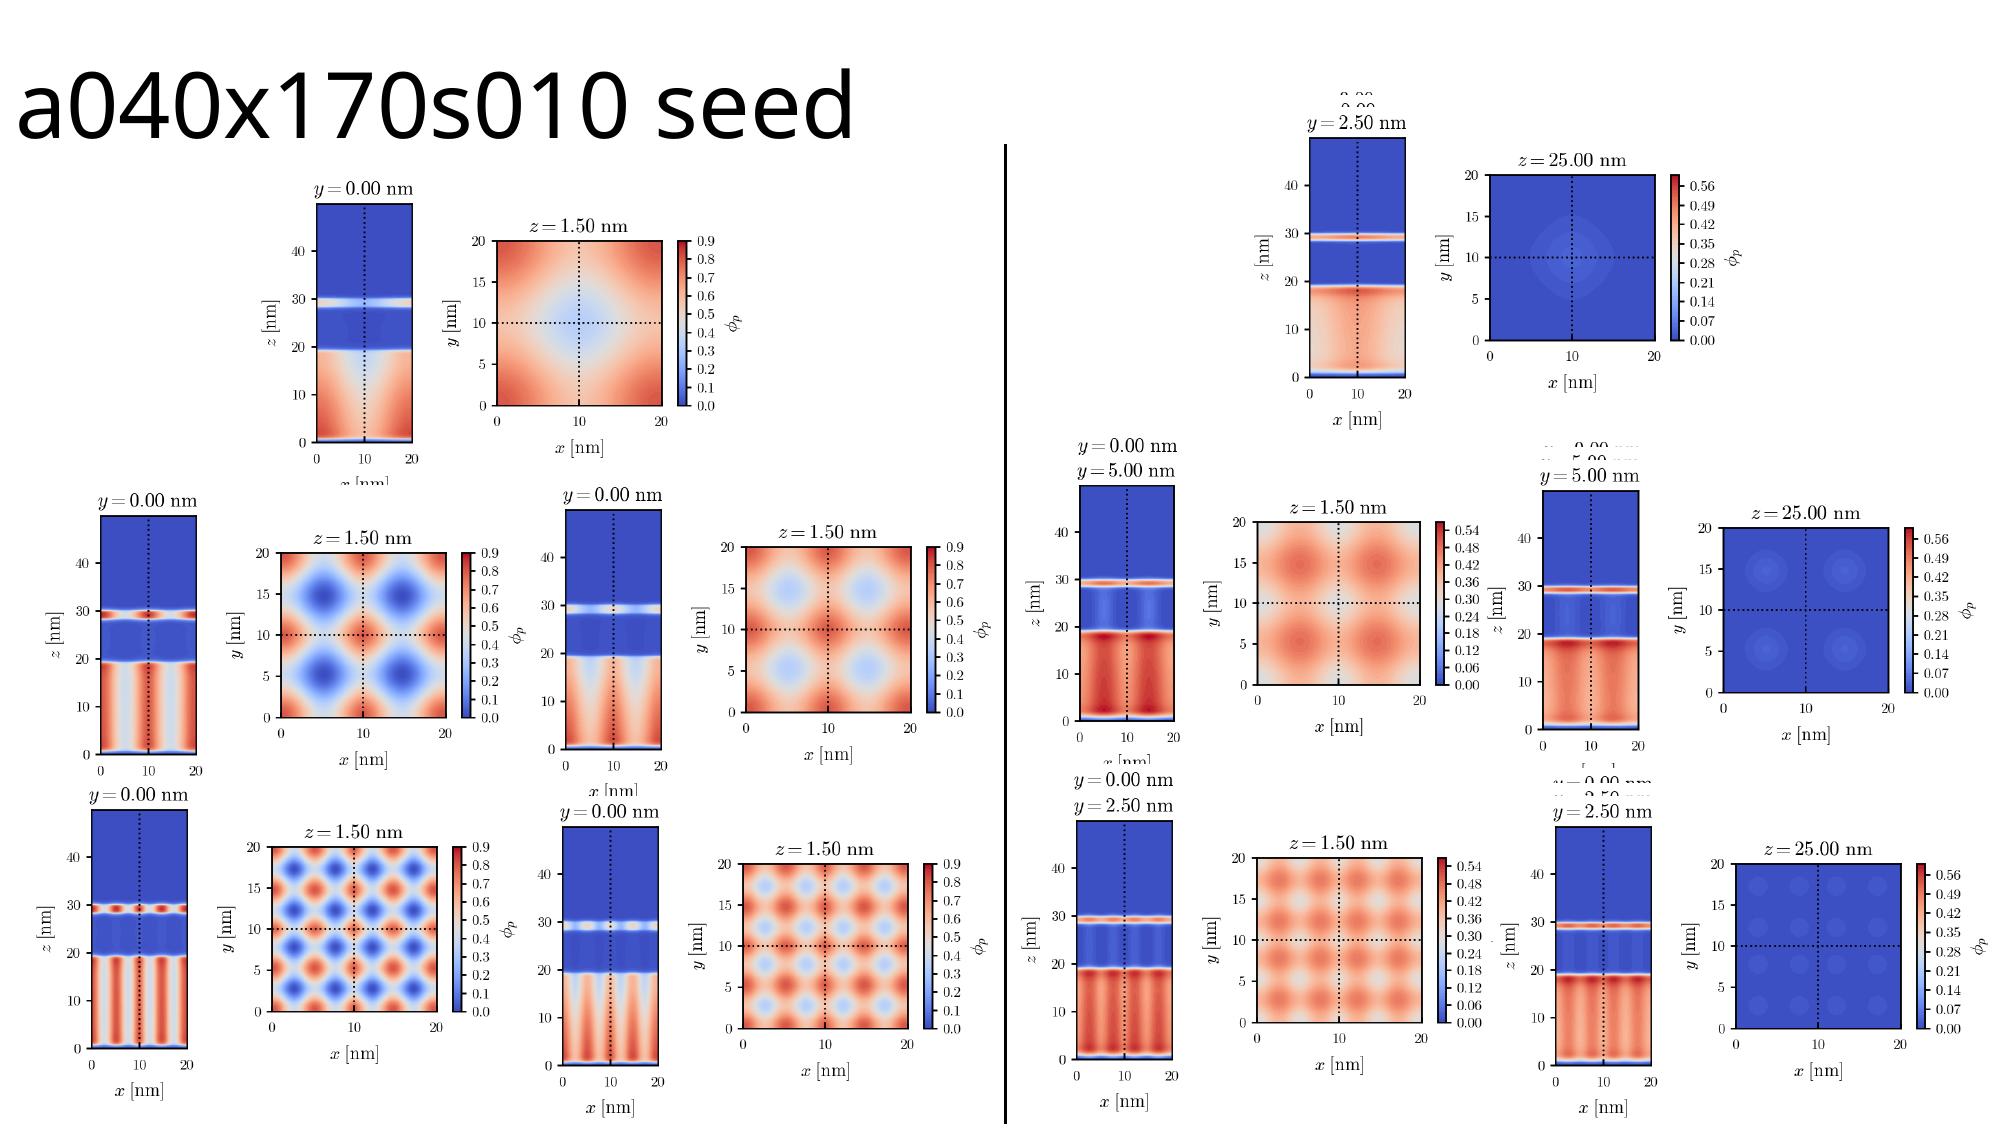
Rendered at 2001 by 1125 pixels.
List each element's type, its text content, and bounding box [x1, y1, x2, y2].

picture [29, 173, 1000, 1125]
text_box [1014, 764, 1493, 1119]
title a040x170s010 seed [0, 0, 1725, 218]
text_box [1247, 84, 1753, 434]
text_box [1493, 768, 1997, 1125]
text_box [1480, 434, 1985, 789]
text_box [1018, 430, 1522, 764]
